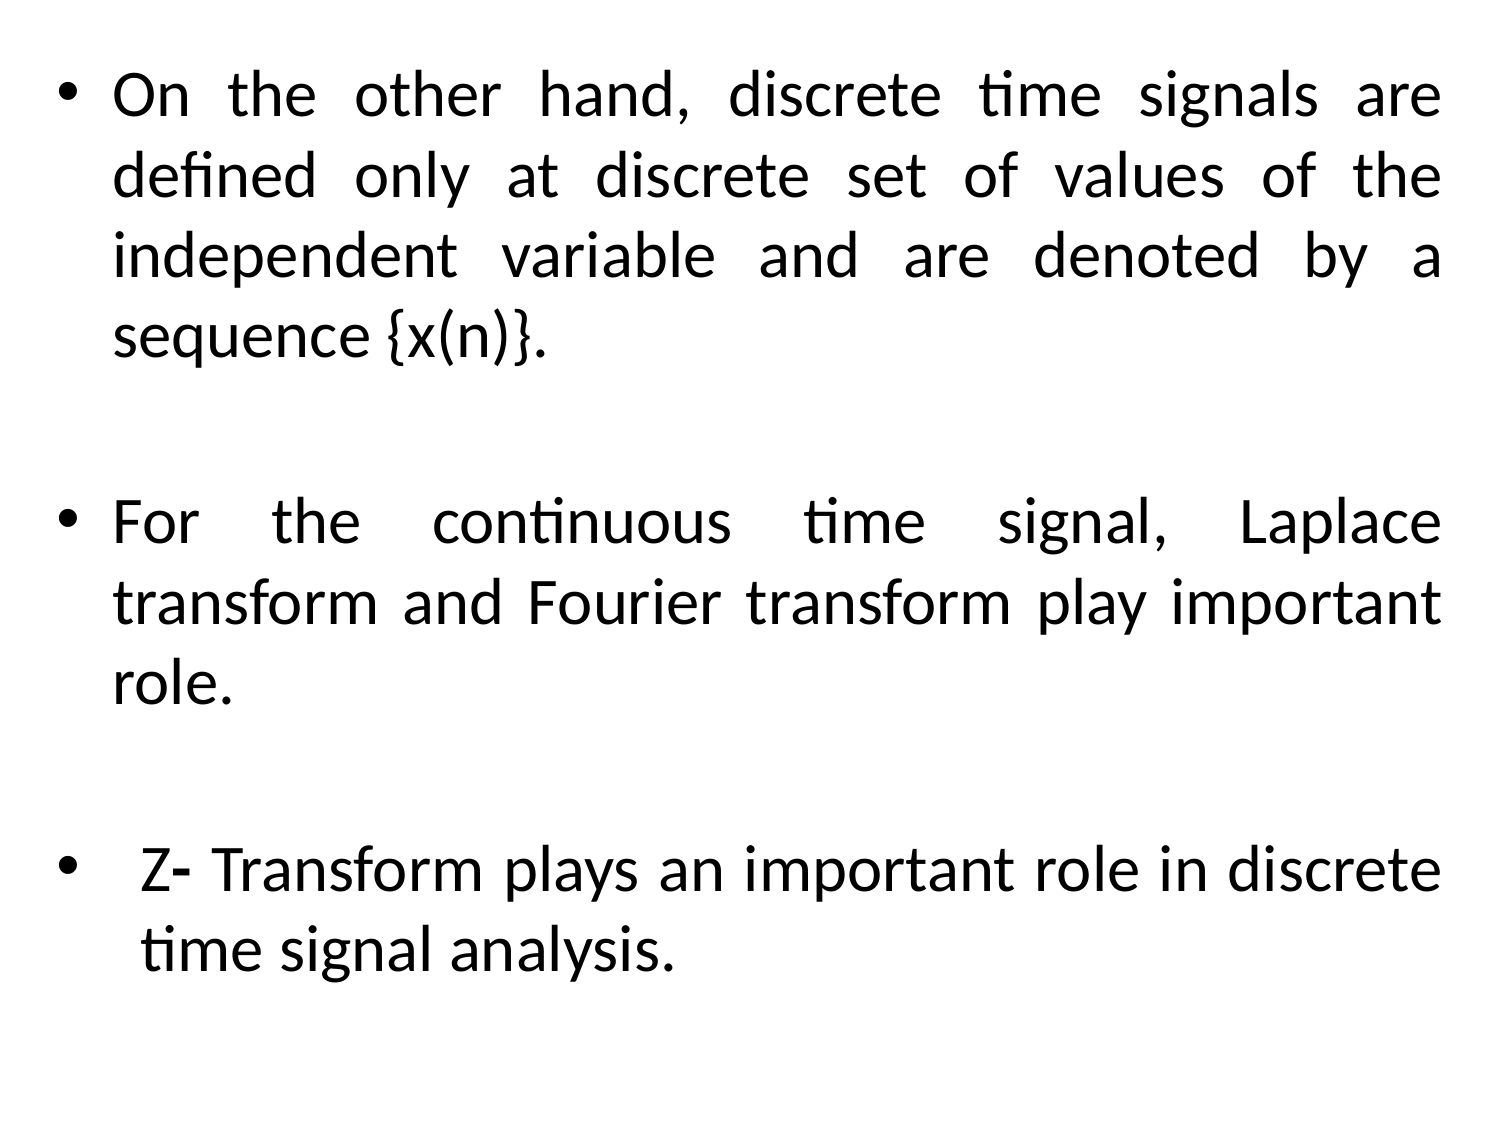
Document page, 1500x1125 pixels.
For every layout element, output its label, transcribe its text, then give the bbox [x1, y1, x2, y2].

list On the other hand, discrete time signals are defined only at discrete set of values of the independent variable and are denoted by a sequence {x(n)}. For the continuous time signal, Laplace transform and Fourier transform play important role. Z- Transform plays an important role in discrete time signal analysis. [40, 42, 1460, 1083]
